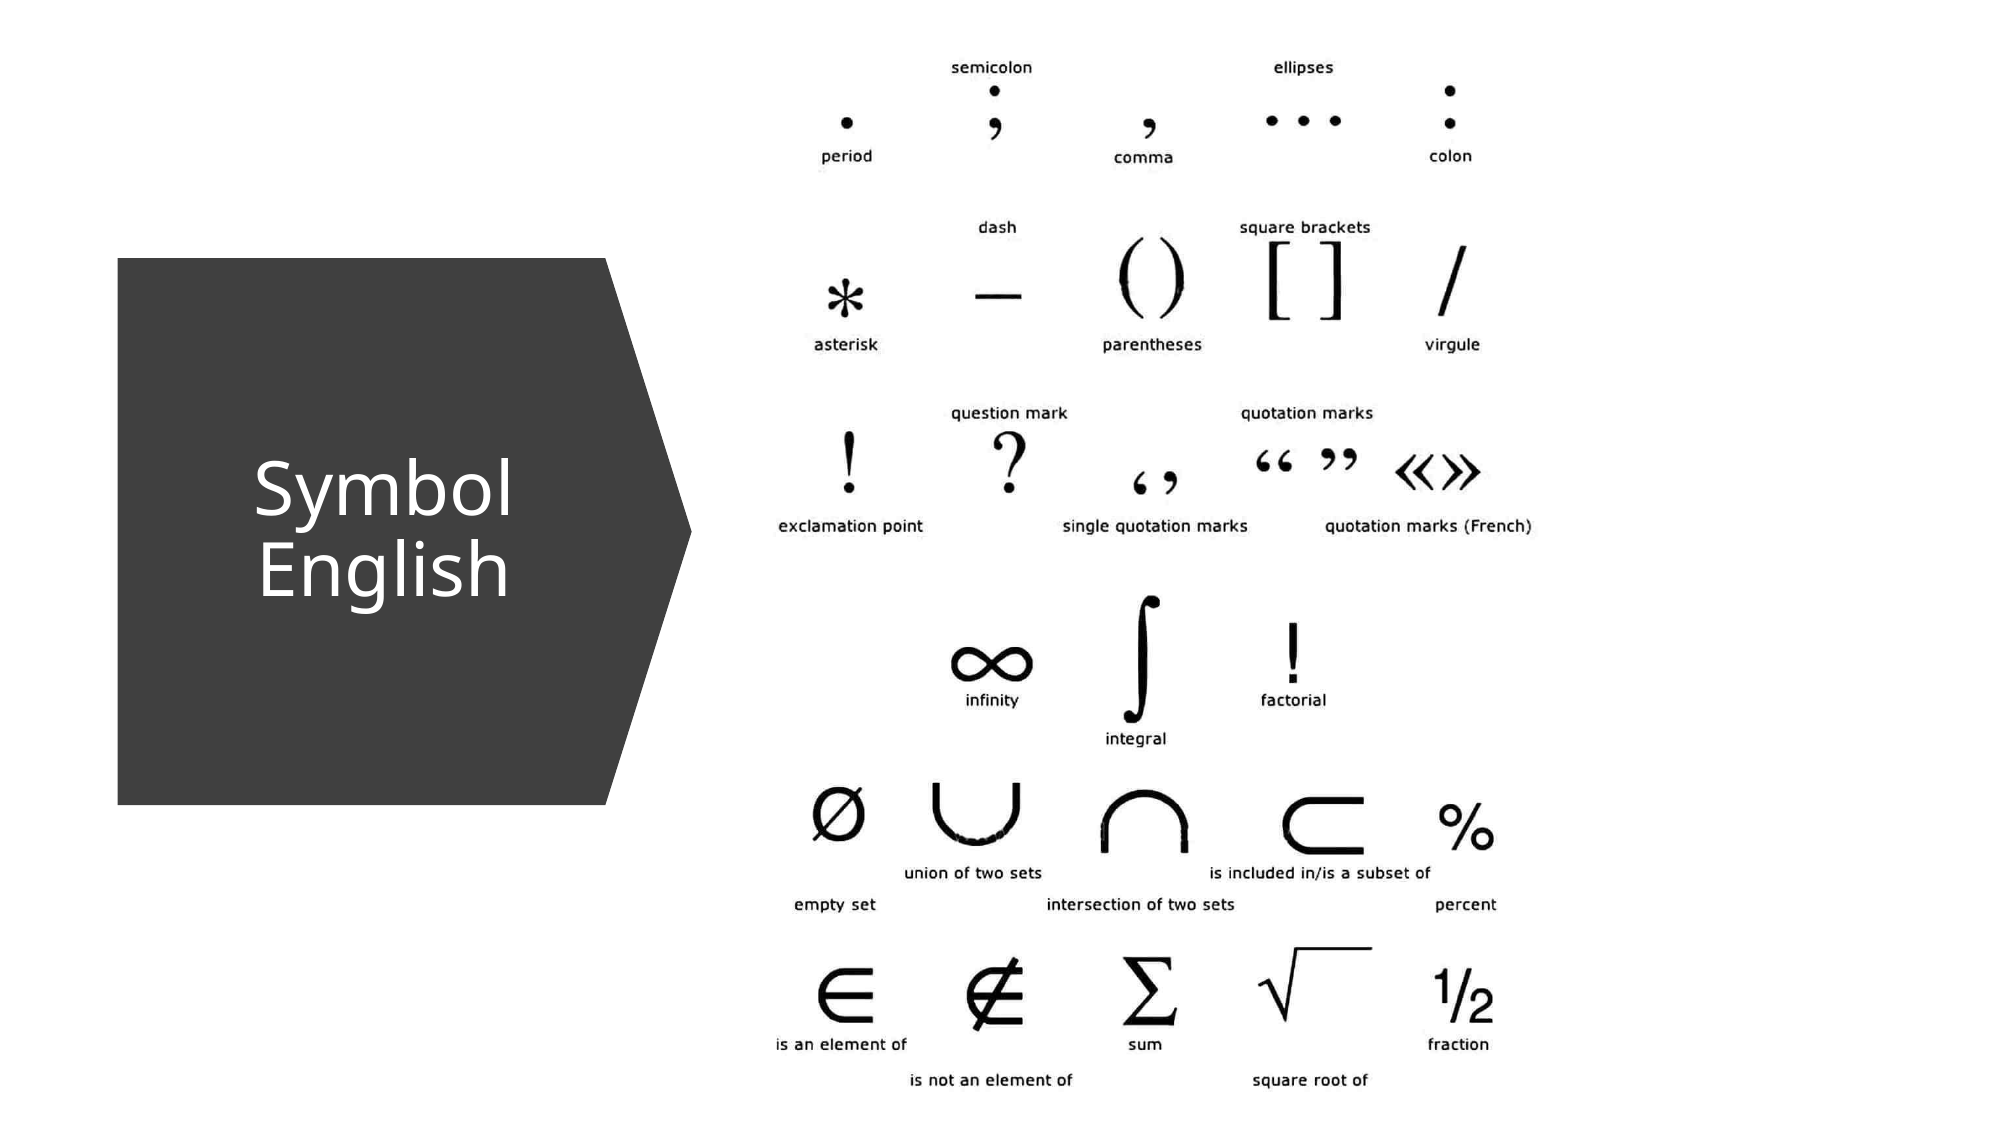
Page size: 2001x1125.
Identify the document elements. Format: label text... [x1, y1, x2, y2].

text_box [116, 257, 693, 807]
picture [760, 13, 1545, 1110]
title Symbol English [168, 322, 601, 741]
